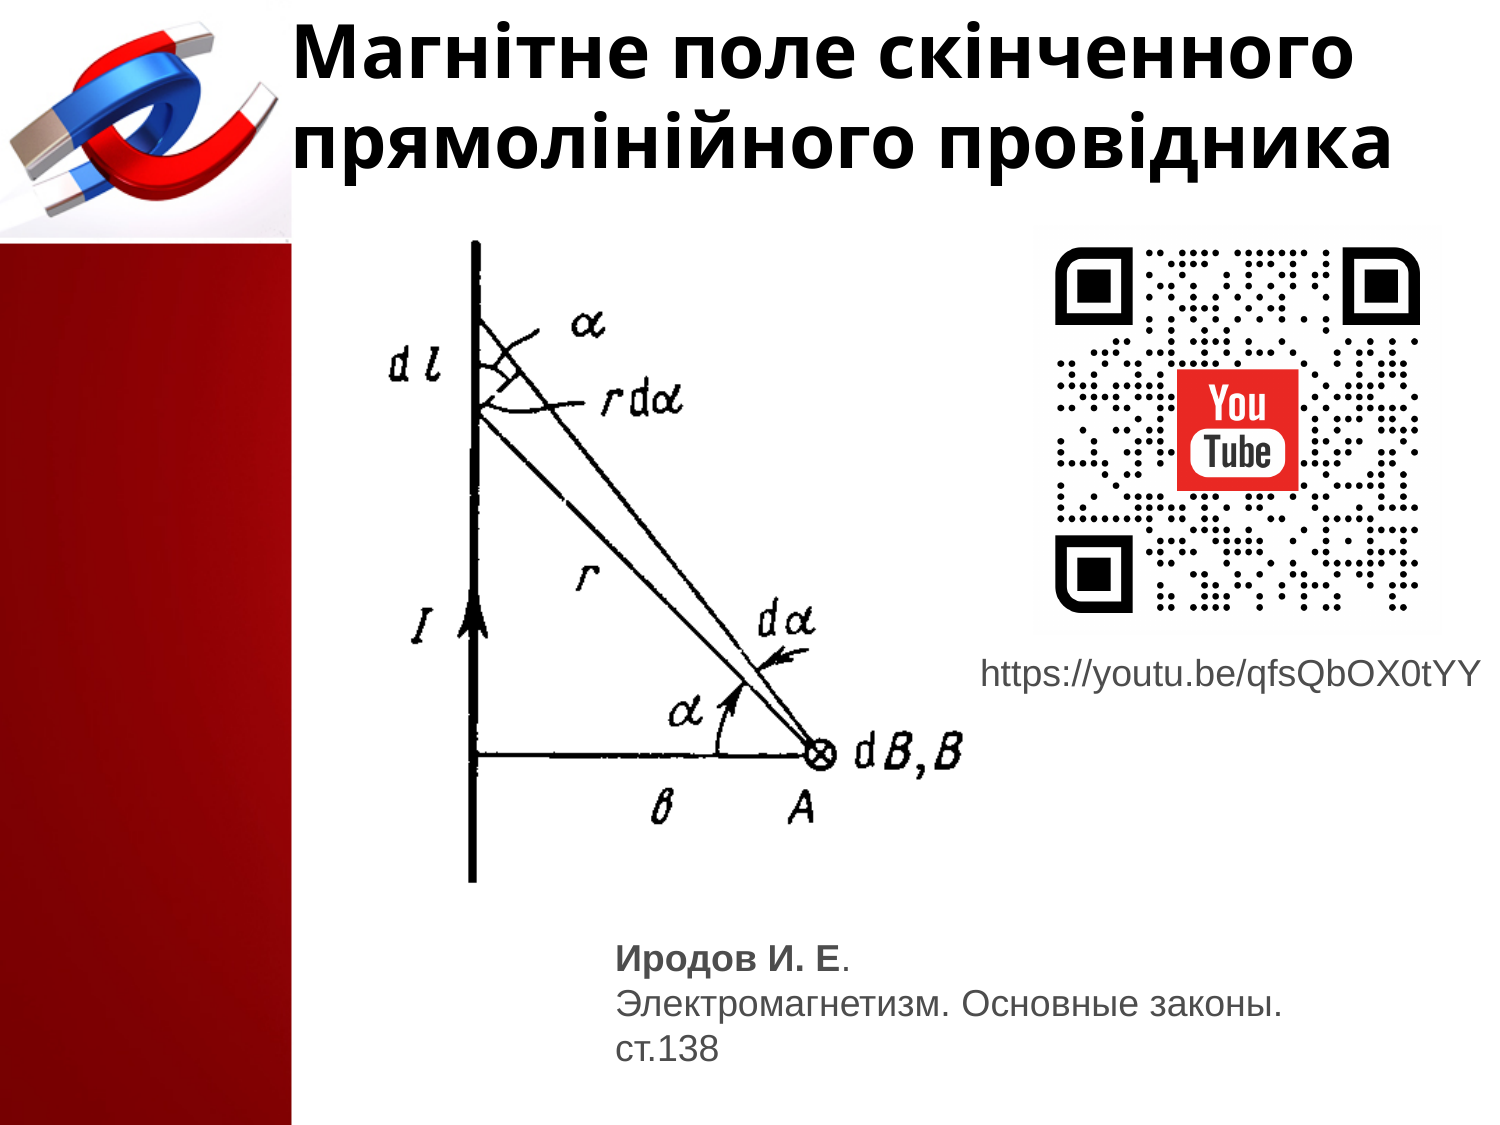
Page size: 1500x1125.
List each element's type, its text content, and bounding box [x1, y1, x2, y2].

title Магнітне поле скінченного прямолінійного провідника [275, 0, 1500, 259]
picture [0, 0, 1500, 1125]
text_box https://youtu.be/qfsQbOX0tYY [997, 641, 1498, 702]
text_box Иродов И. Е. Электромагнетизм. Основные законы. ст.138 [600, 926, 1351, 1077]
